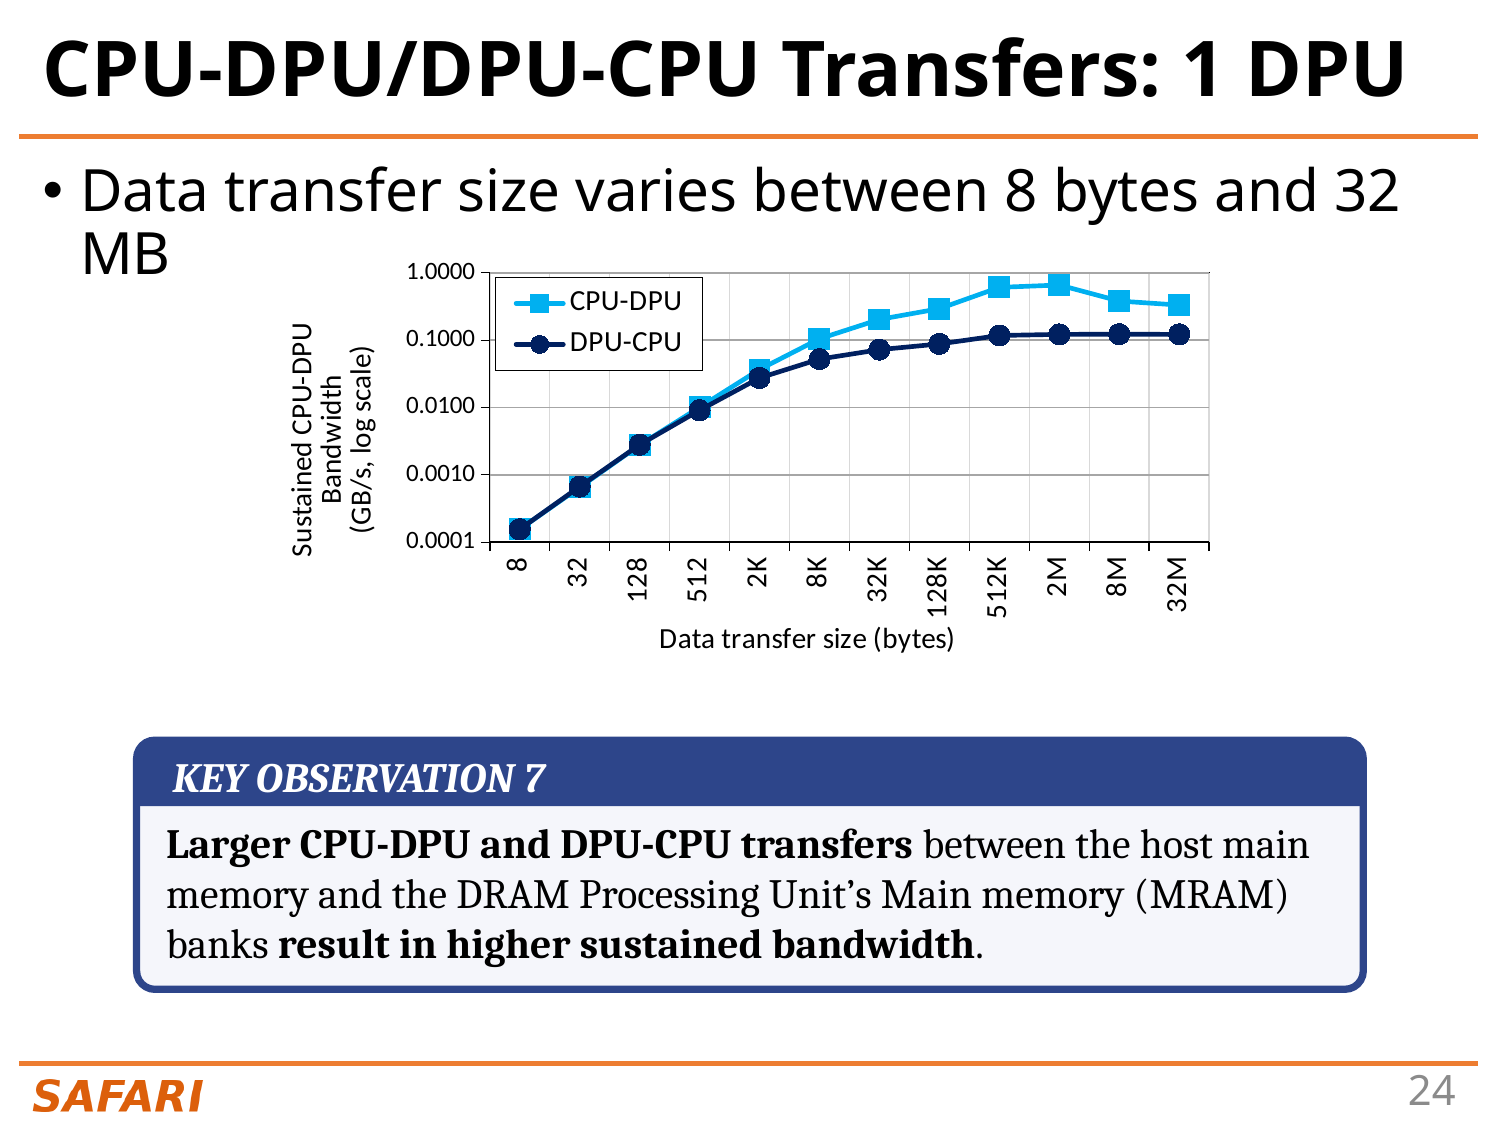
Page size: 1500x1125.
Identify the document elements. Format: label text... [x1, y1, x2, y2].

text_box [136, 740, 1364, 1003]
title CPU-DPU/DPU-CPU Transfers: 1 DPU [27, 21, 1487, 122]
picture [31, 1070, 209, 1122]
chart [275, 251, 1224, 665]
list Data transfer size varies between 8 bytes and 32 MB [27, 153, 1487, 1022]
